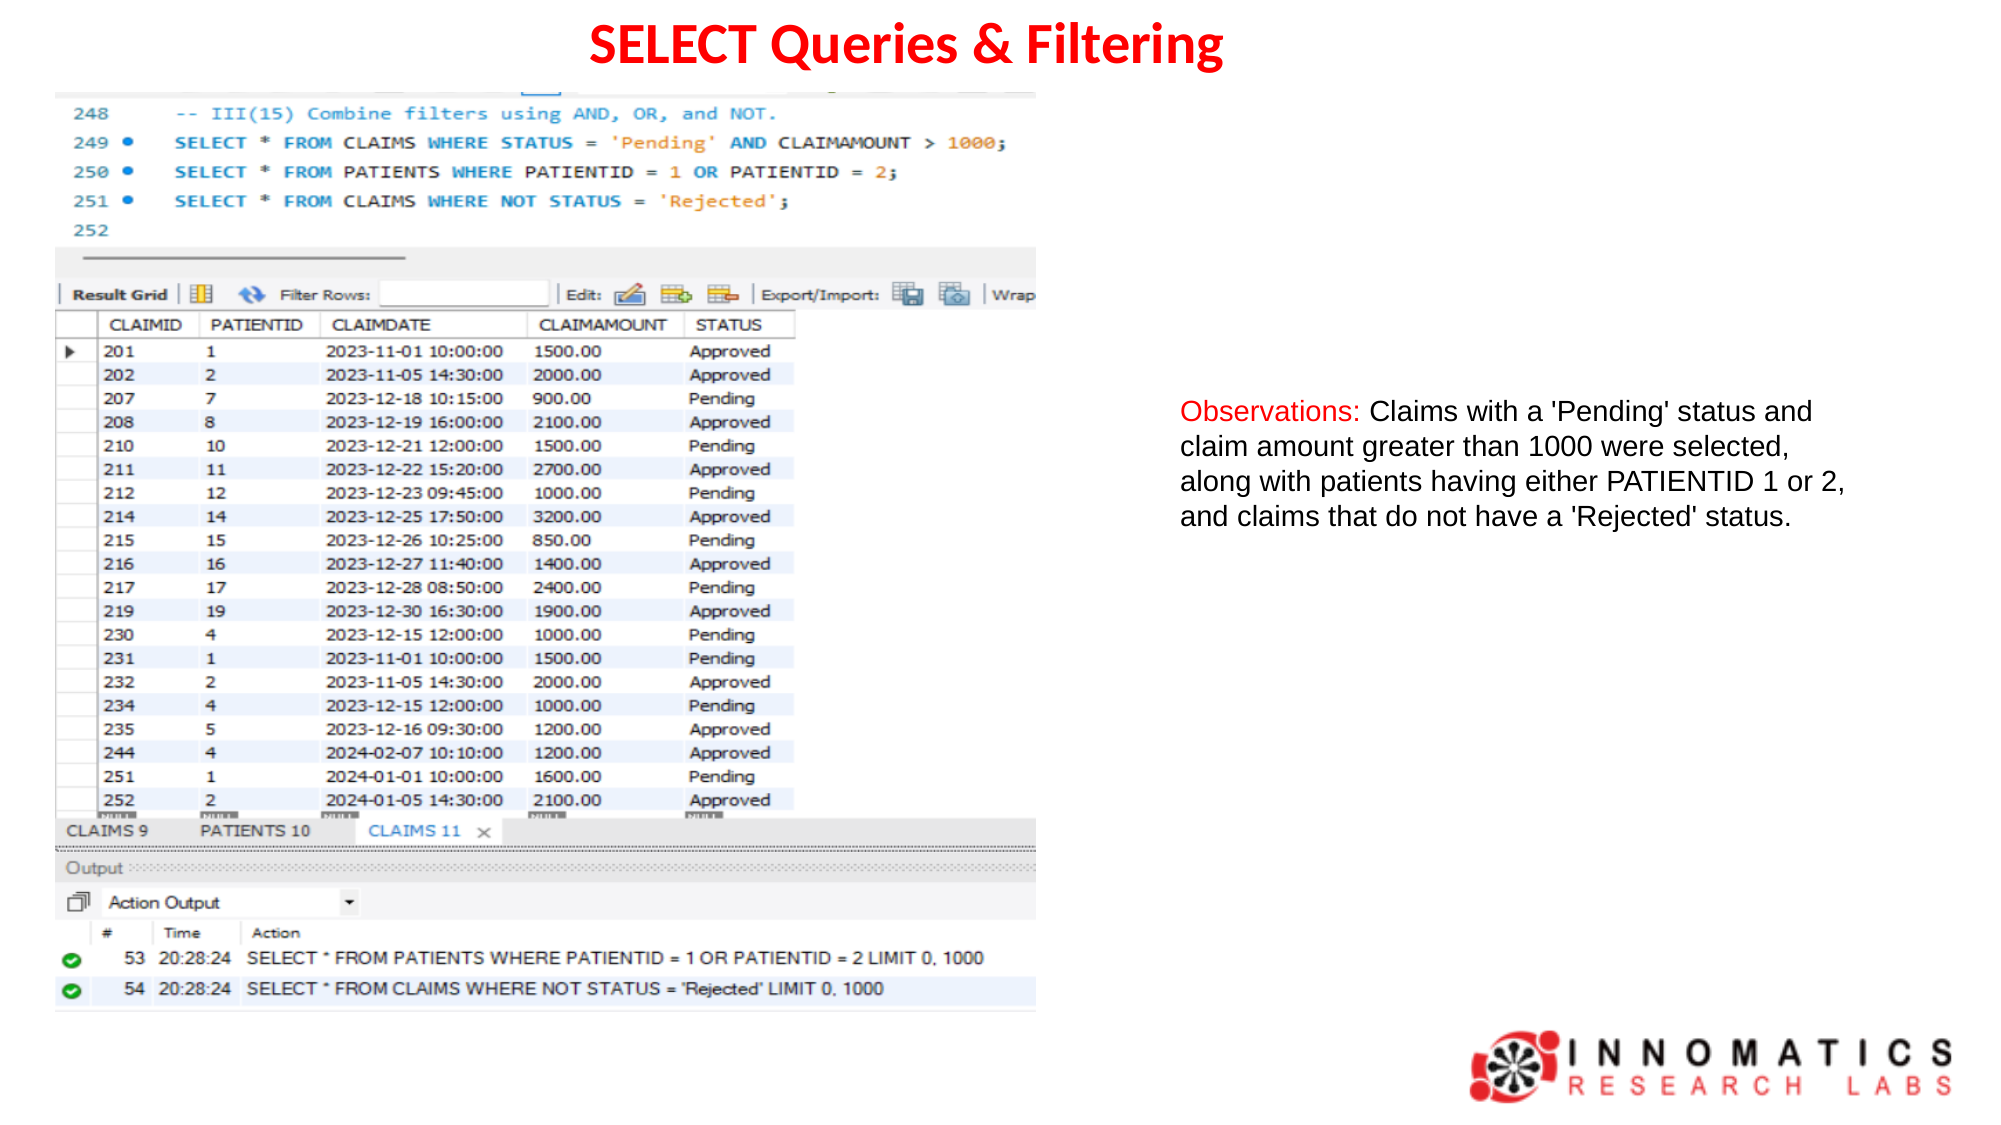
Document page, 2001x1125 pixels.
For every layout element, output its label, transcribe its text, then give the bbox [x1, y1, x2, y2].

picture [54, 92, 1036, 1012]
title SELECT Queries & Filtering [574, 0, 1331, 90]
text_box Observations: Claims with a 'Pending' status and claim amount greater than 1000 were selected, along with patients having either PATIENTID 1 or 2, and claims that do not have a 'Rejected' status. [1165, 385, 1875, 540]
picture [1445, 1014, 1975, 1125]
